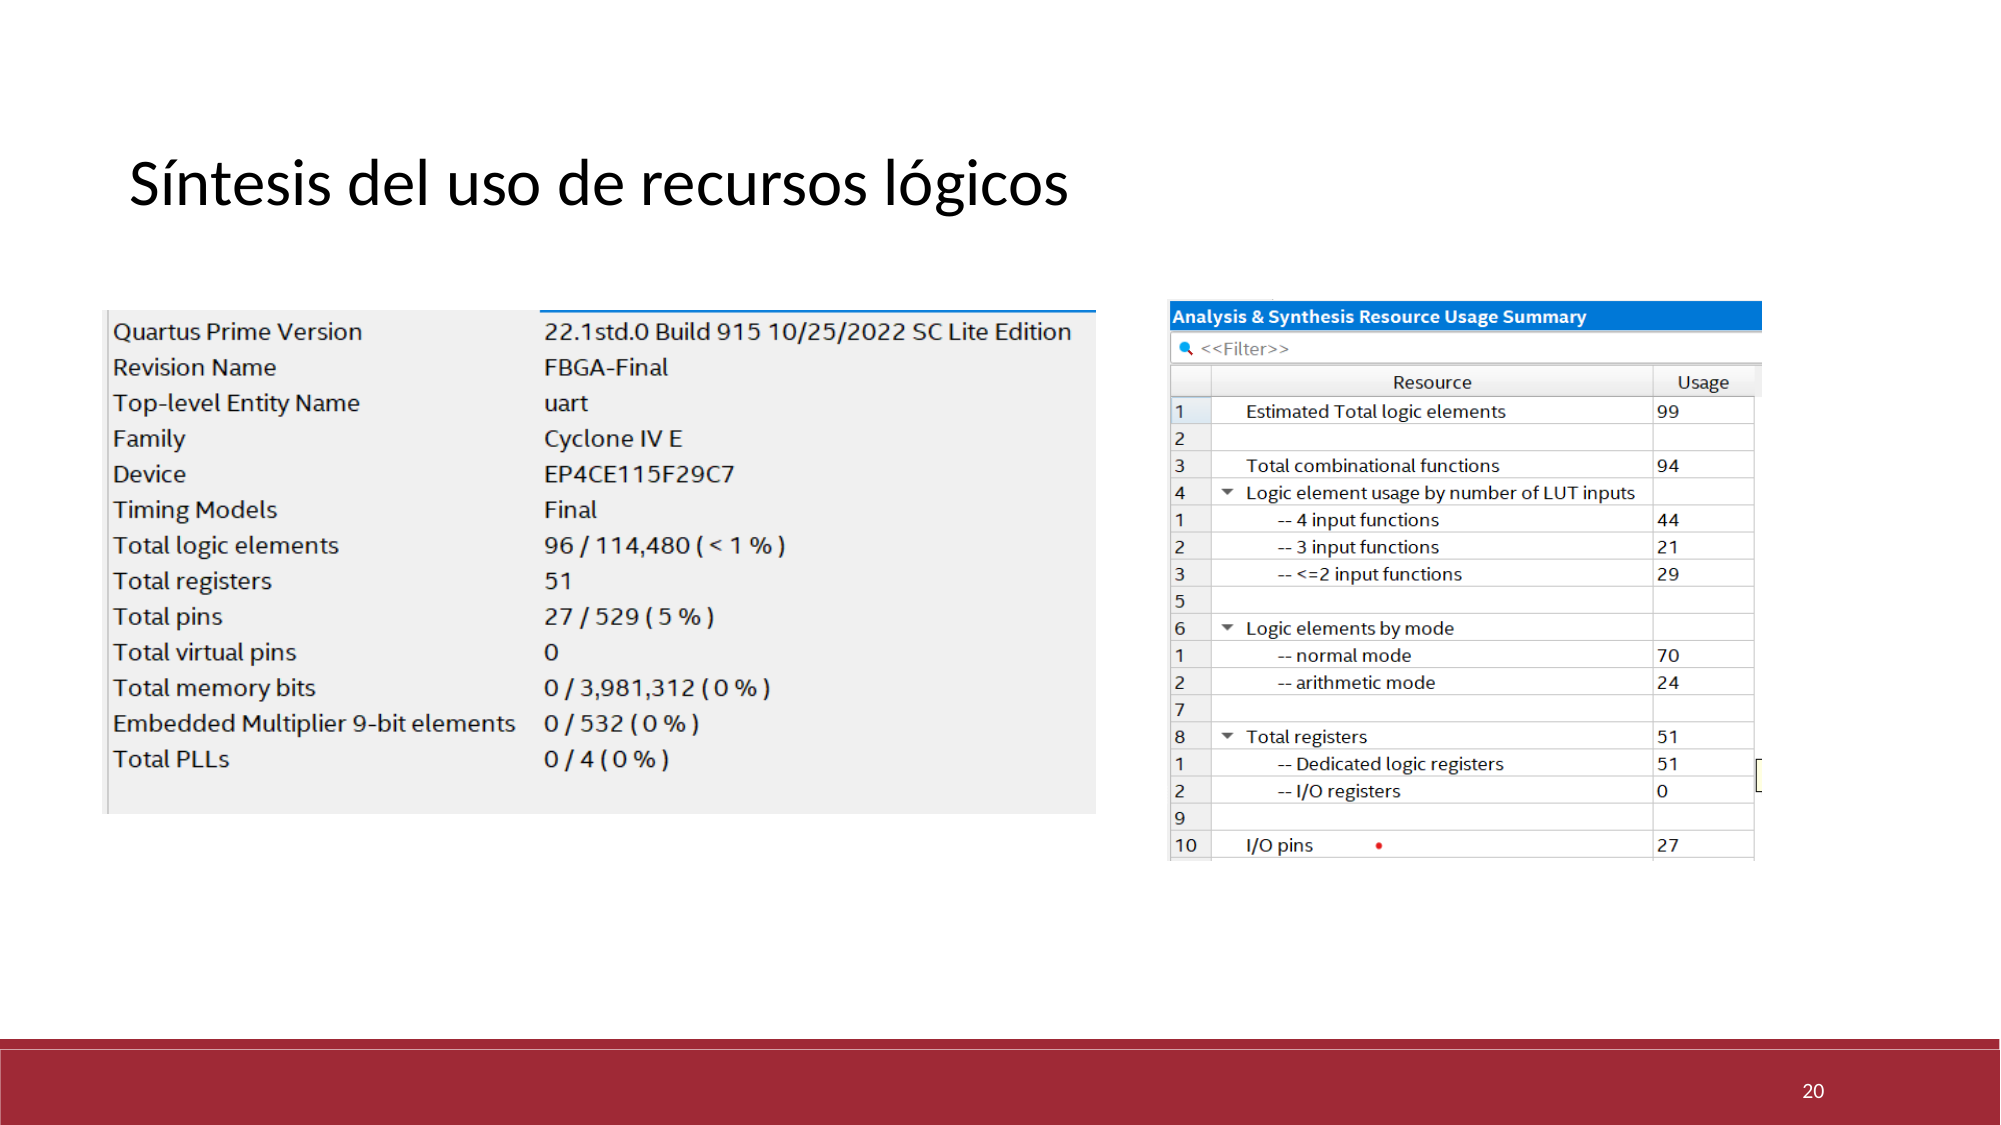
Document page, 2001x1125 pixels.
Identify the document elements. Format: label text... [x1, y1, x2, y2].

picture [1166, 298, 1763, 862]
slide_number 20 [1624, 1059, 1840, 1120]
picture [102, 310, 1096, 815]
text_box Síntesis del uso de recursos lógicos [115, 131, 1132, 227]
